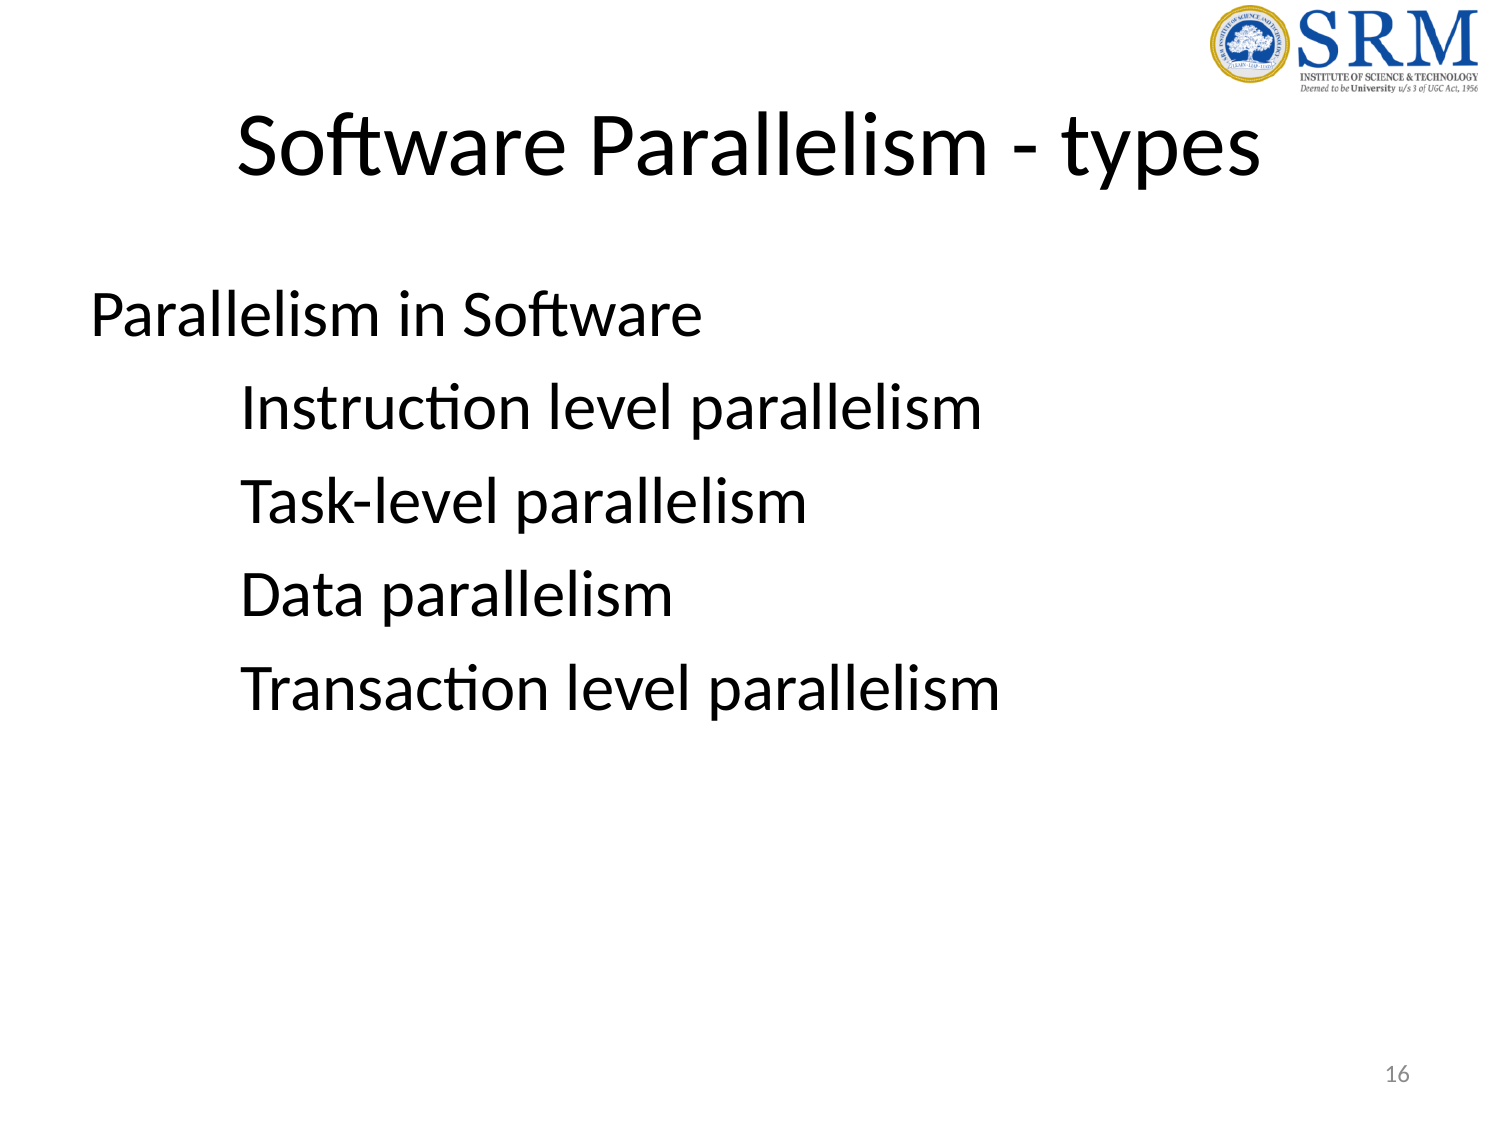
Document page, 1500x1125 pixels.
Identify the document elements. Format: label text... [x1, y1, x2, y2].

picture [1210, 5, 1478, 93]
title Software Parallelism - types [75, 45, 1425, 233]
list Parallelism in Software Instruction level parallelism Task-level parallelism Data parallelism Transaction level parallelism [75, 262, 1425, 1005]
slide_number 16 [1074, 1042, 1425, 1103]
